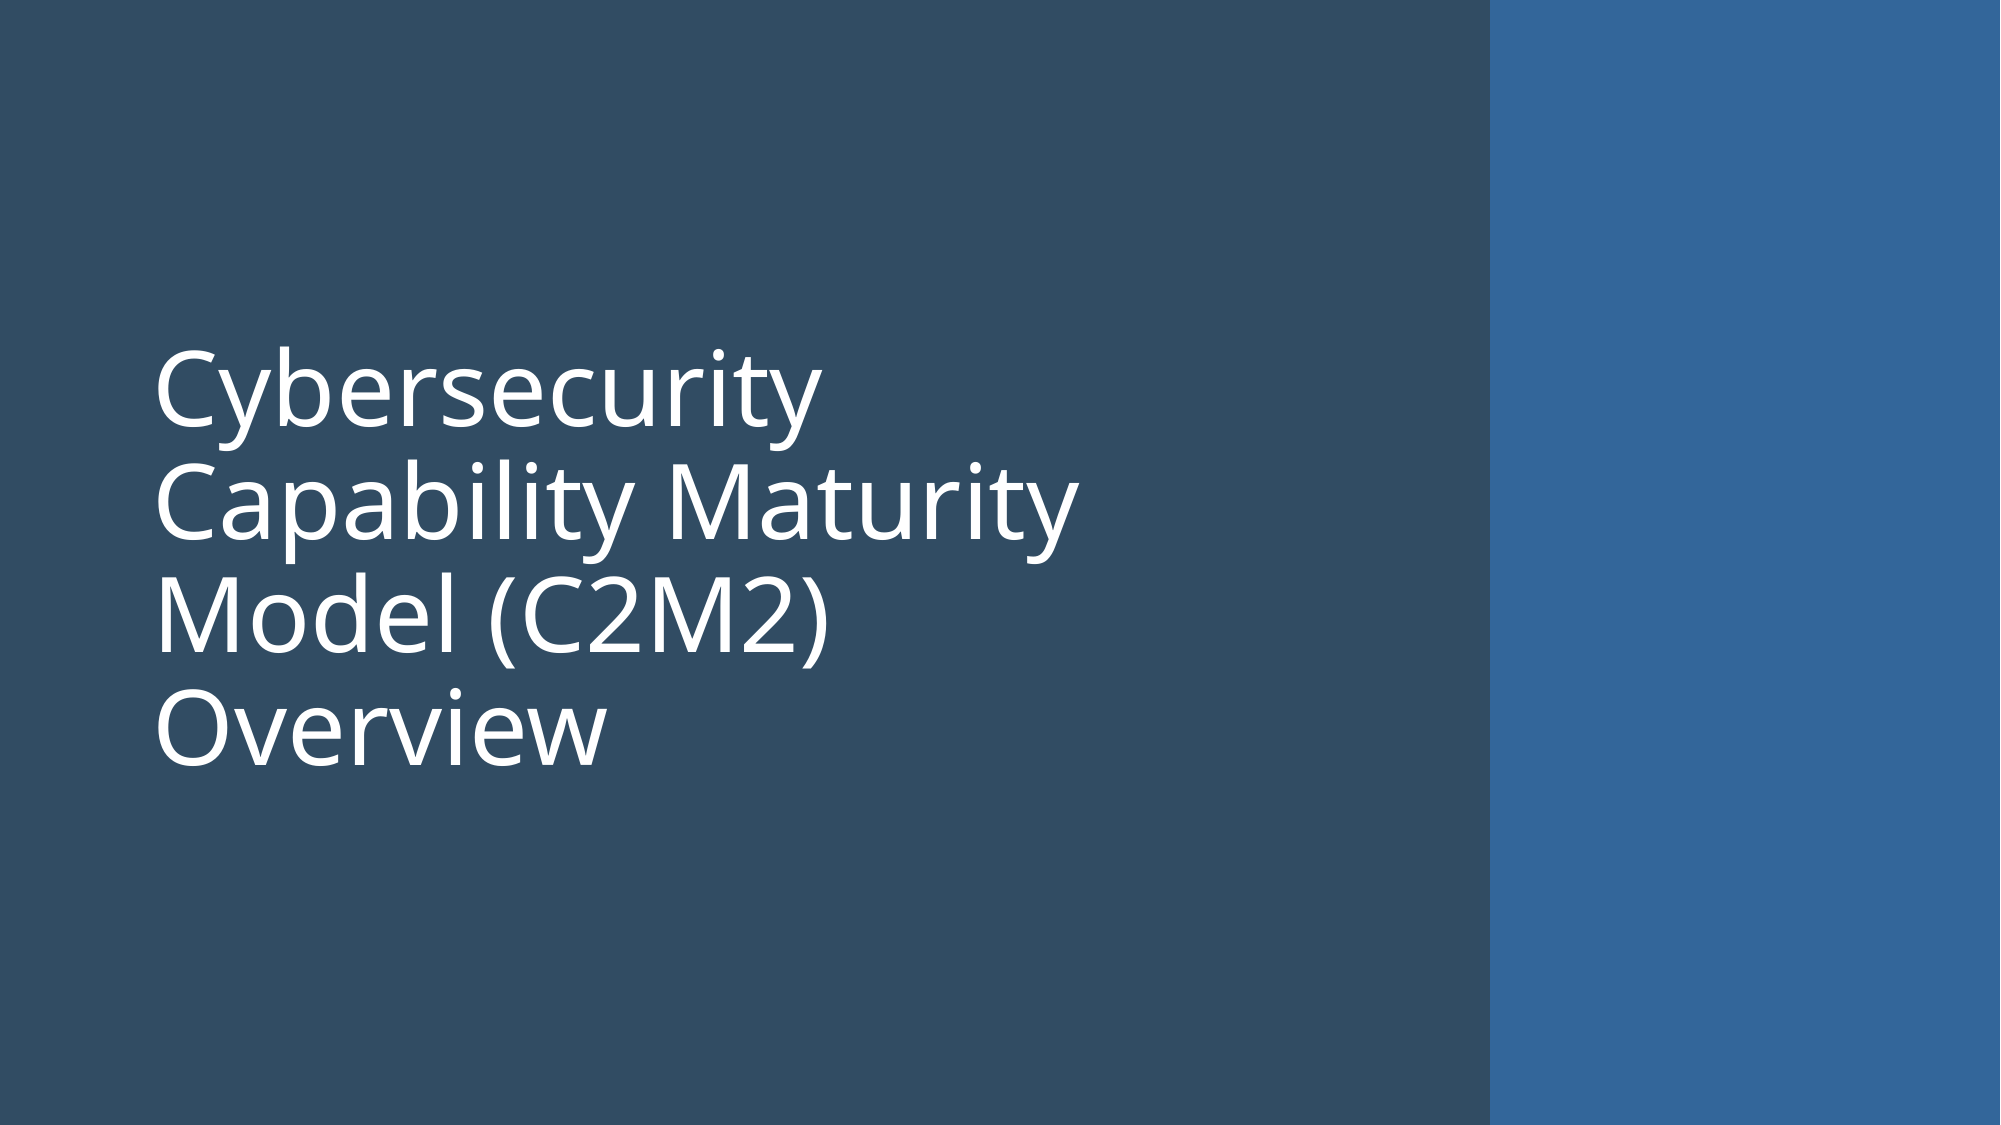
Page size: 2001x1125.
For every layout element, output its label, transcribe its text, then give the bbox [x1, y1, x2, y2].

title Cybersecurity Capability Maturity Model (C2M2) Overview [137, 327, 1249, 798]
